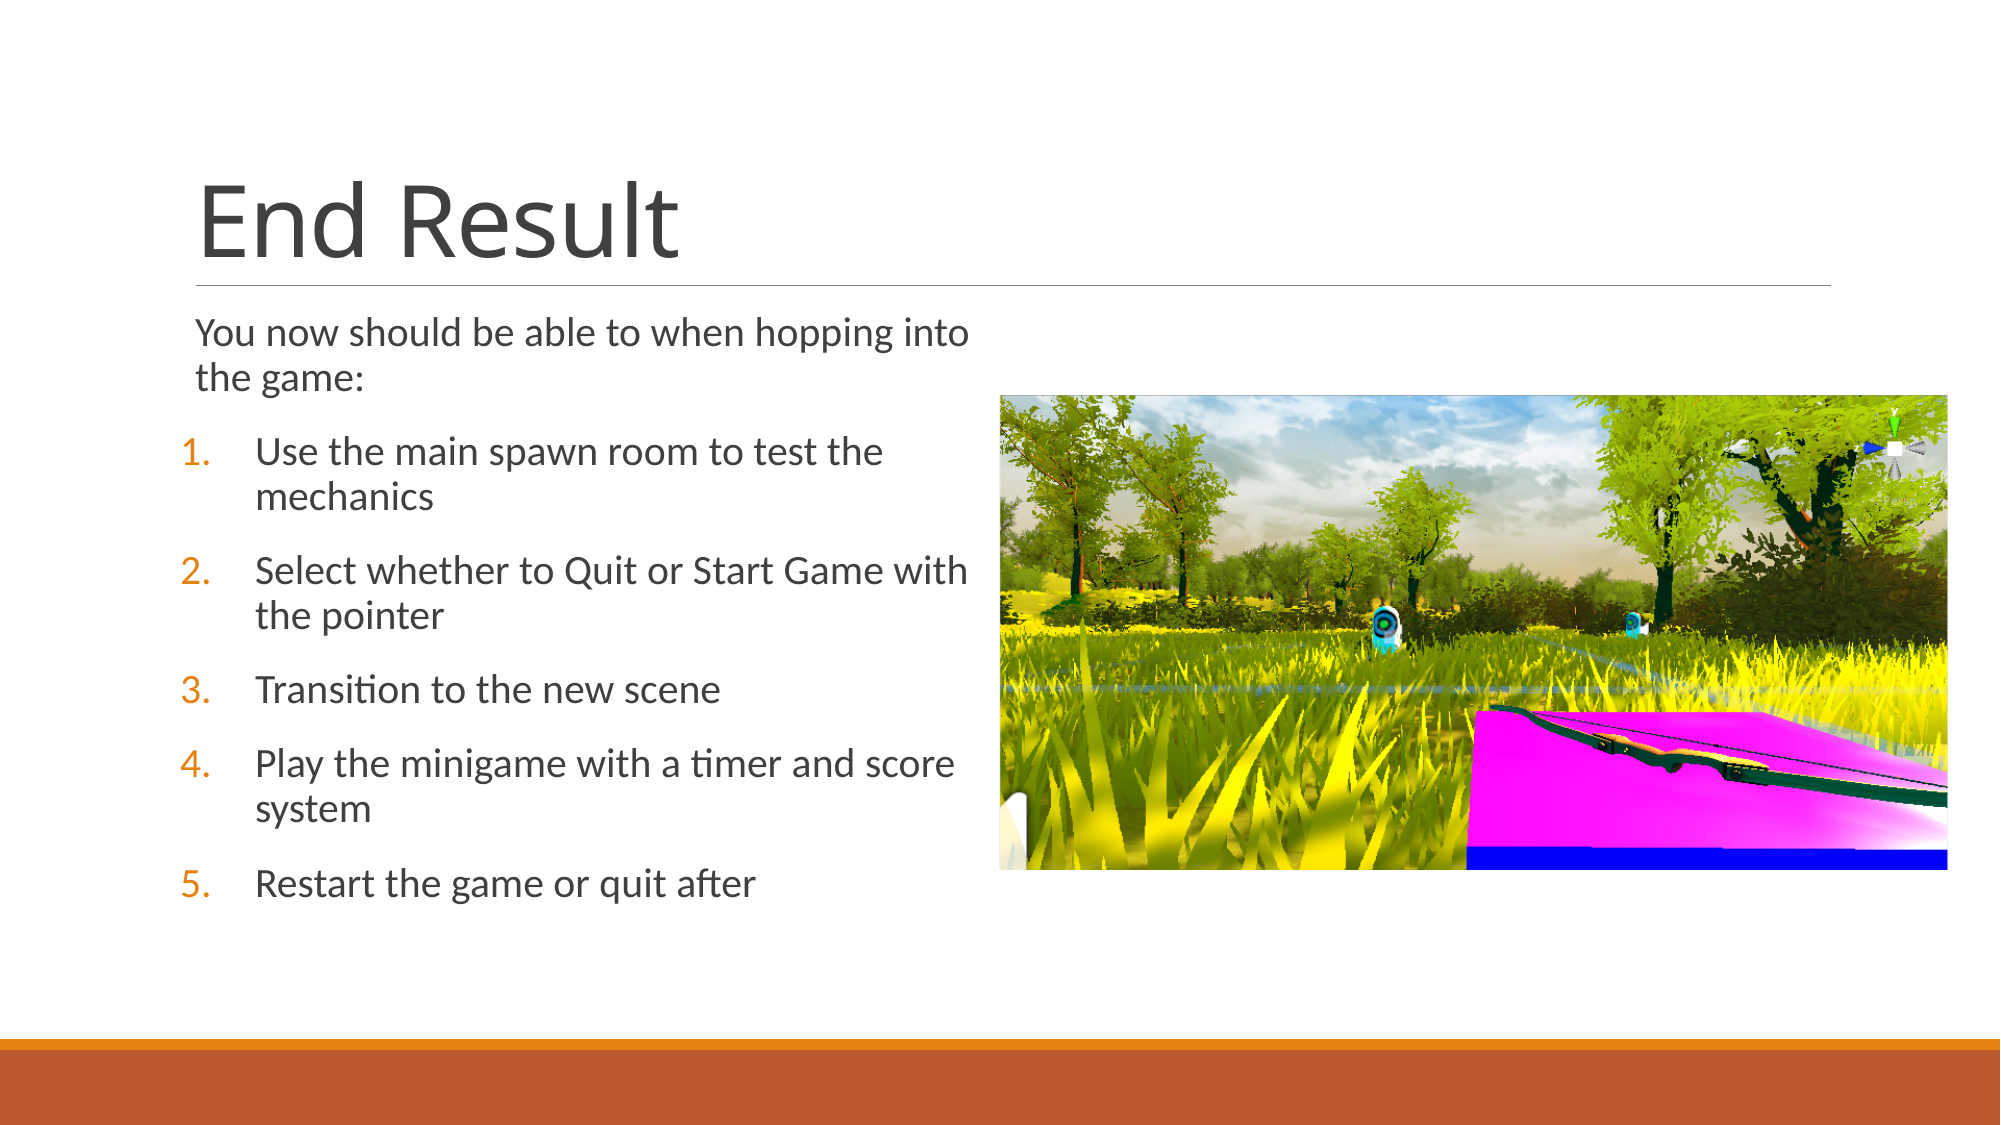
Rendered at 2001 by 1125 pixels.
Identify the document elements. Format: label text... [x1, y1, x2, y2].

title End Result [180, 47, 1830, 285]
list You now should be able to when hopping into the game: Use the main spawn room to test the mechanics Select whether to Quit or Start Game with the pointer Transition to the new scene Play the minigame with a timer and score system Restart the game or quit after [180, 302, 976, 963]
picture [999, 395, 1949, 871]
